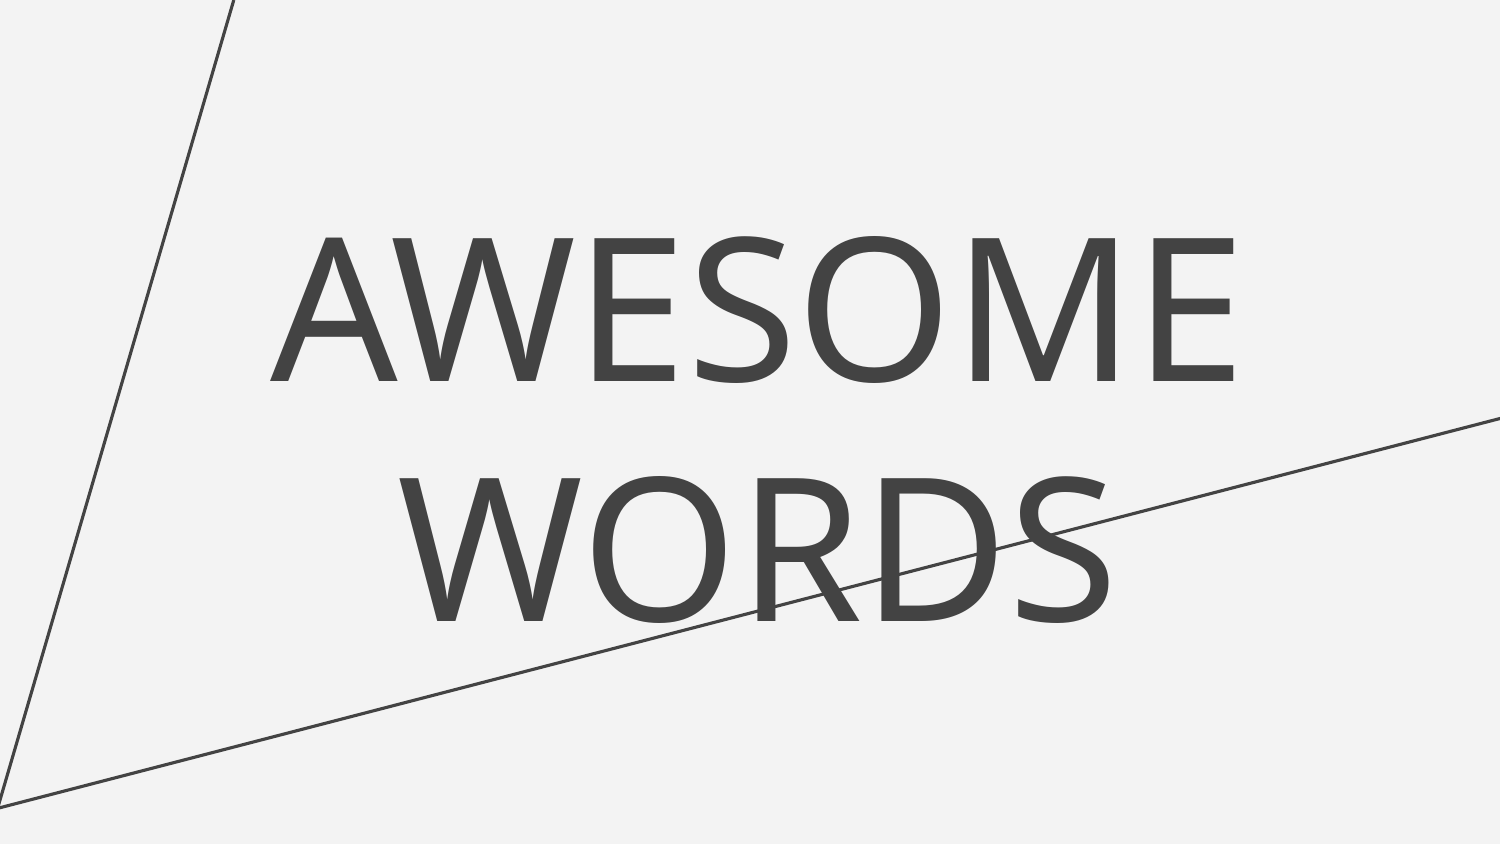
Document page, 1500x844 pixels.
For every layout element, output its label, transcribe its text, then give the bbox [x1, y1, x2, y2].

title AWESOME WORDS [222, 302, 1295, 541]
